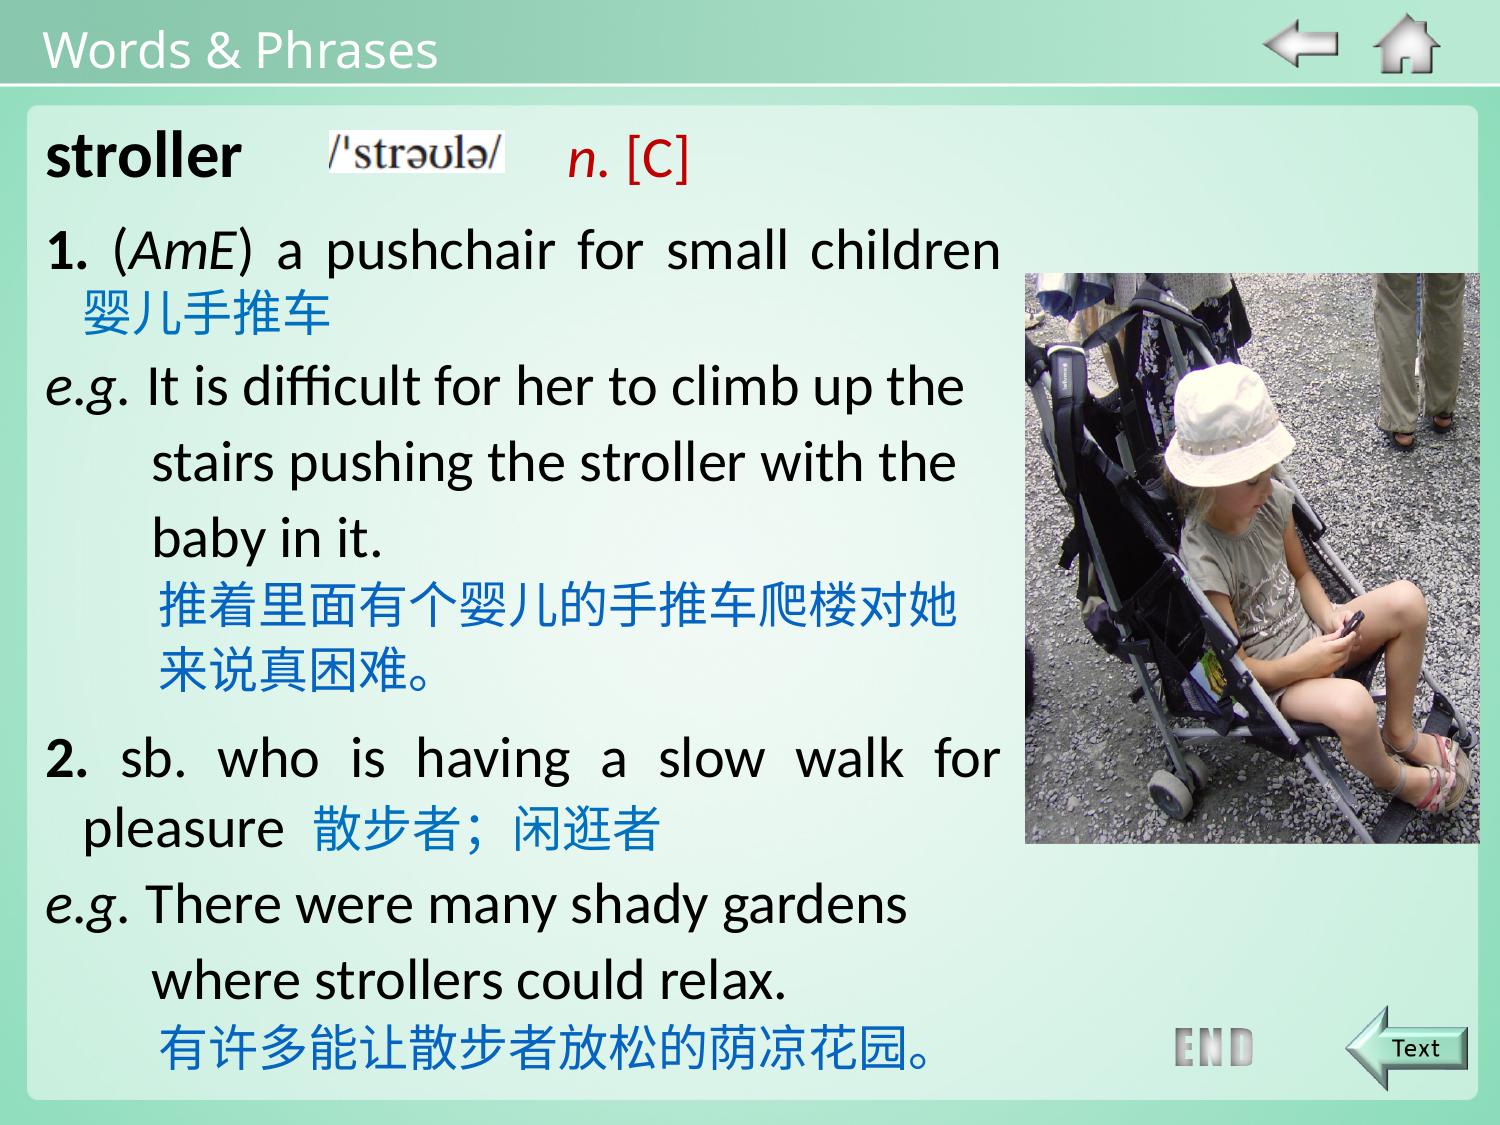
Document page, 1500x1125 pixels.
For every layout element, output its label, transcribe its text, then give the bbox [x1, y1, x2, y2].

list stroller n. [C] 1. (AmE) a pushchair for small children 婴儿手推车 e.g. It is difficult for her to climb up the stairs pushing the stroller with the baby in it. 推着里面有个婴儿的手推车爬楼对她 来说真困难。 2. sb. who is having a slow walk for pleasure 散步者；闲逛者 e.g. There were many shady gardens where strollers could relax. 有许多能让散步者放松的荫凉花园。 [29, 102, 1018, 1099]
text_box Words & Phrases [27, 11, 582, 87]
picture [0, 0, 1500, 1125]
